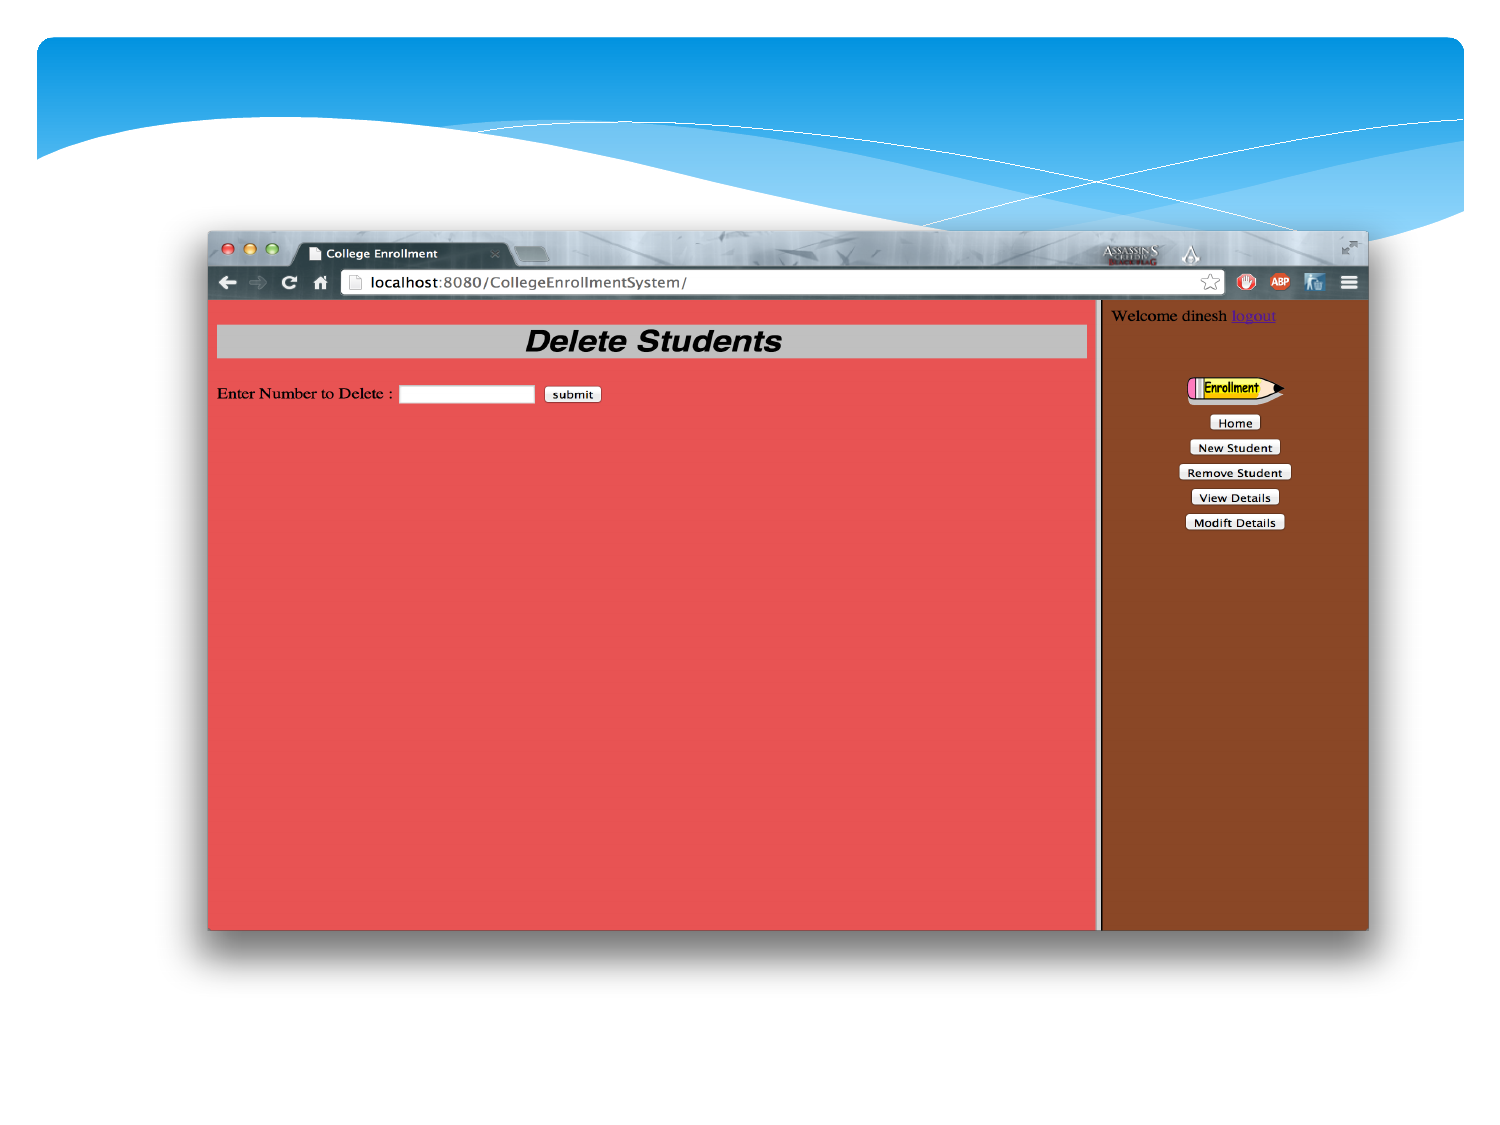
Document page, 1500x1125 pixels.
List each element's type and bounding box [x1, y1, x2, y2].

picture [145, 197, 1431, 1006]
